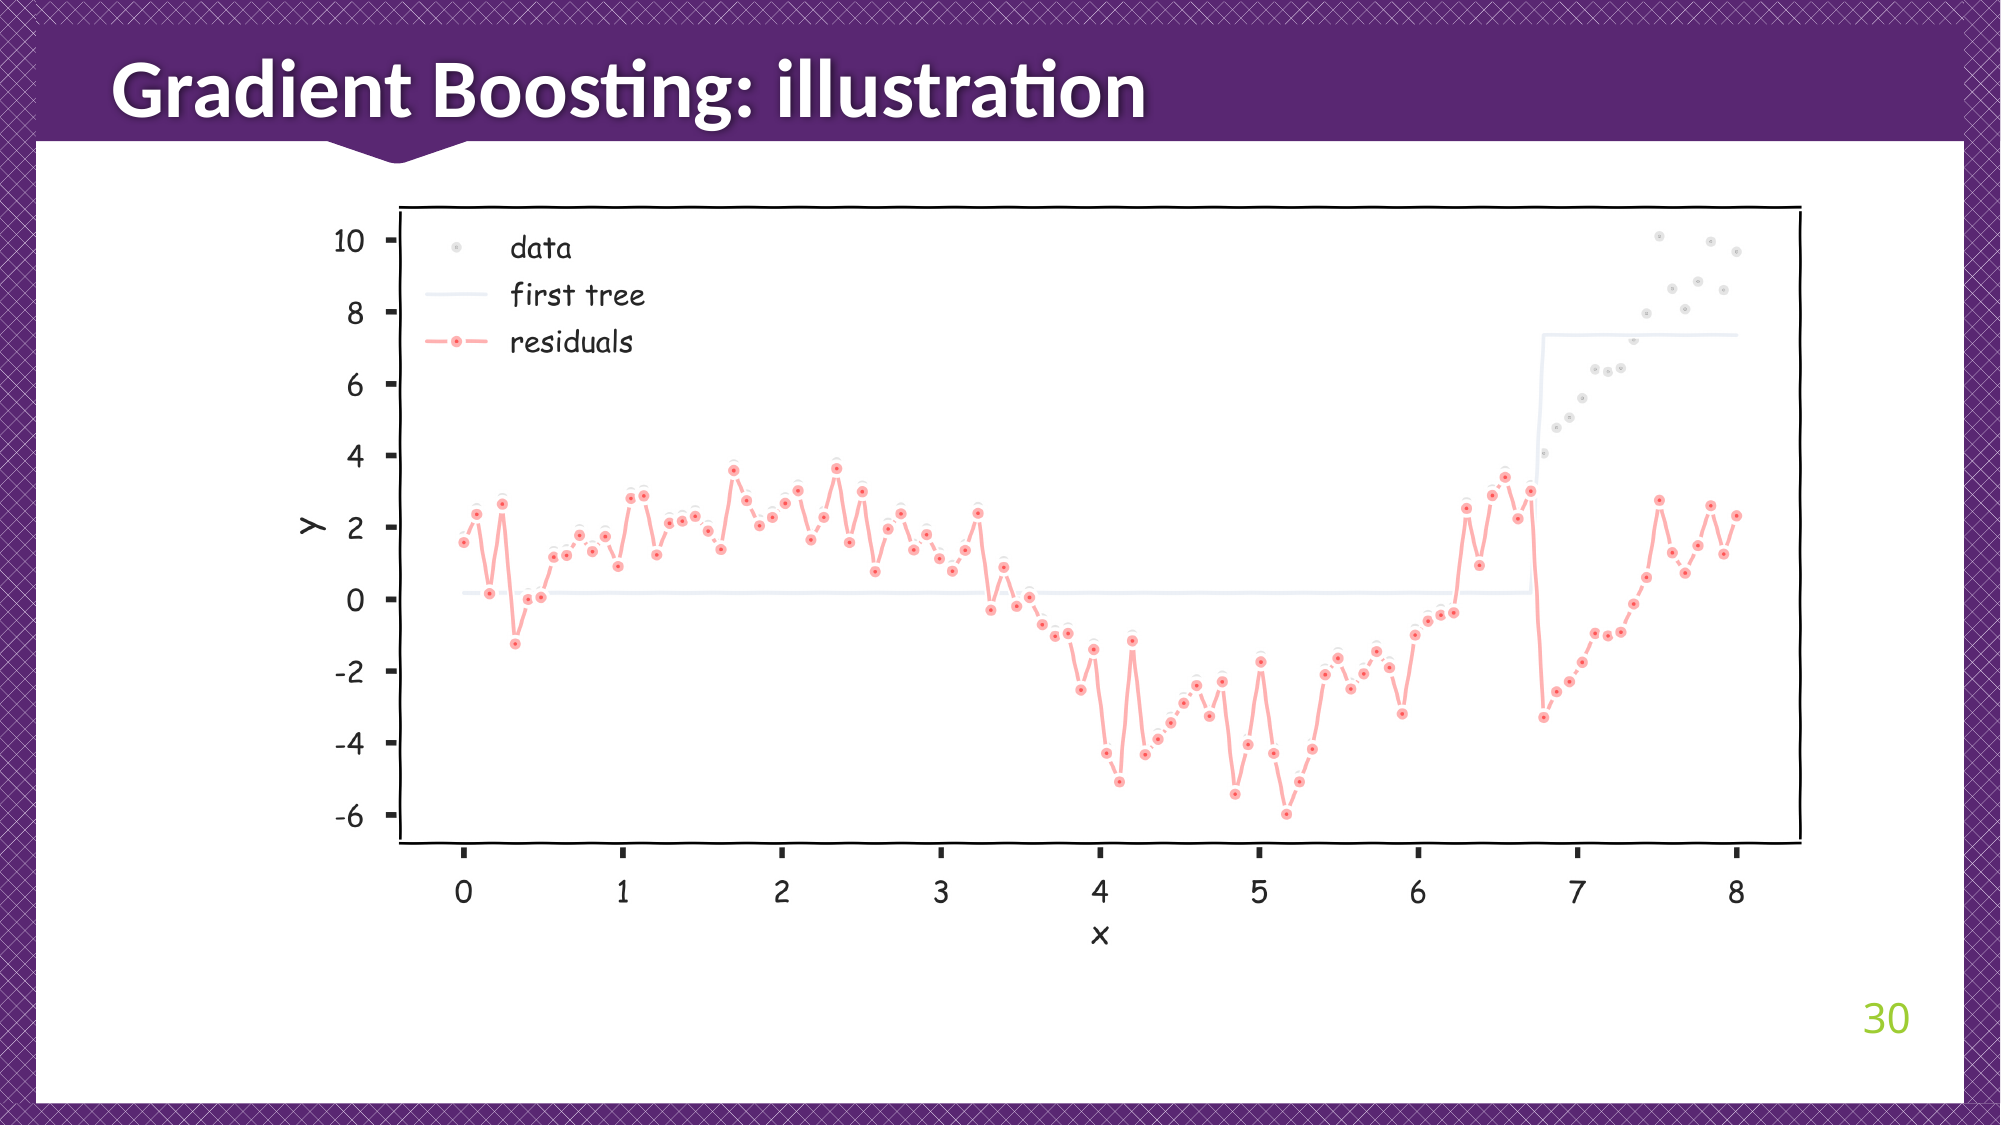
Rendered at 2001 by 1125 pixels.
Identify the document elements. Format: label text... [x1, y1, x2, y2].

title Gradient Boosting: illustration [96, 25, 1886, 95]
picture [0, 95, 2000, 1030]
slide_number 30 [1751, 1030, 1926, 1051]
